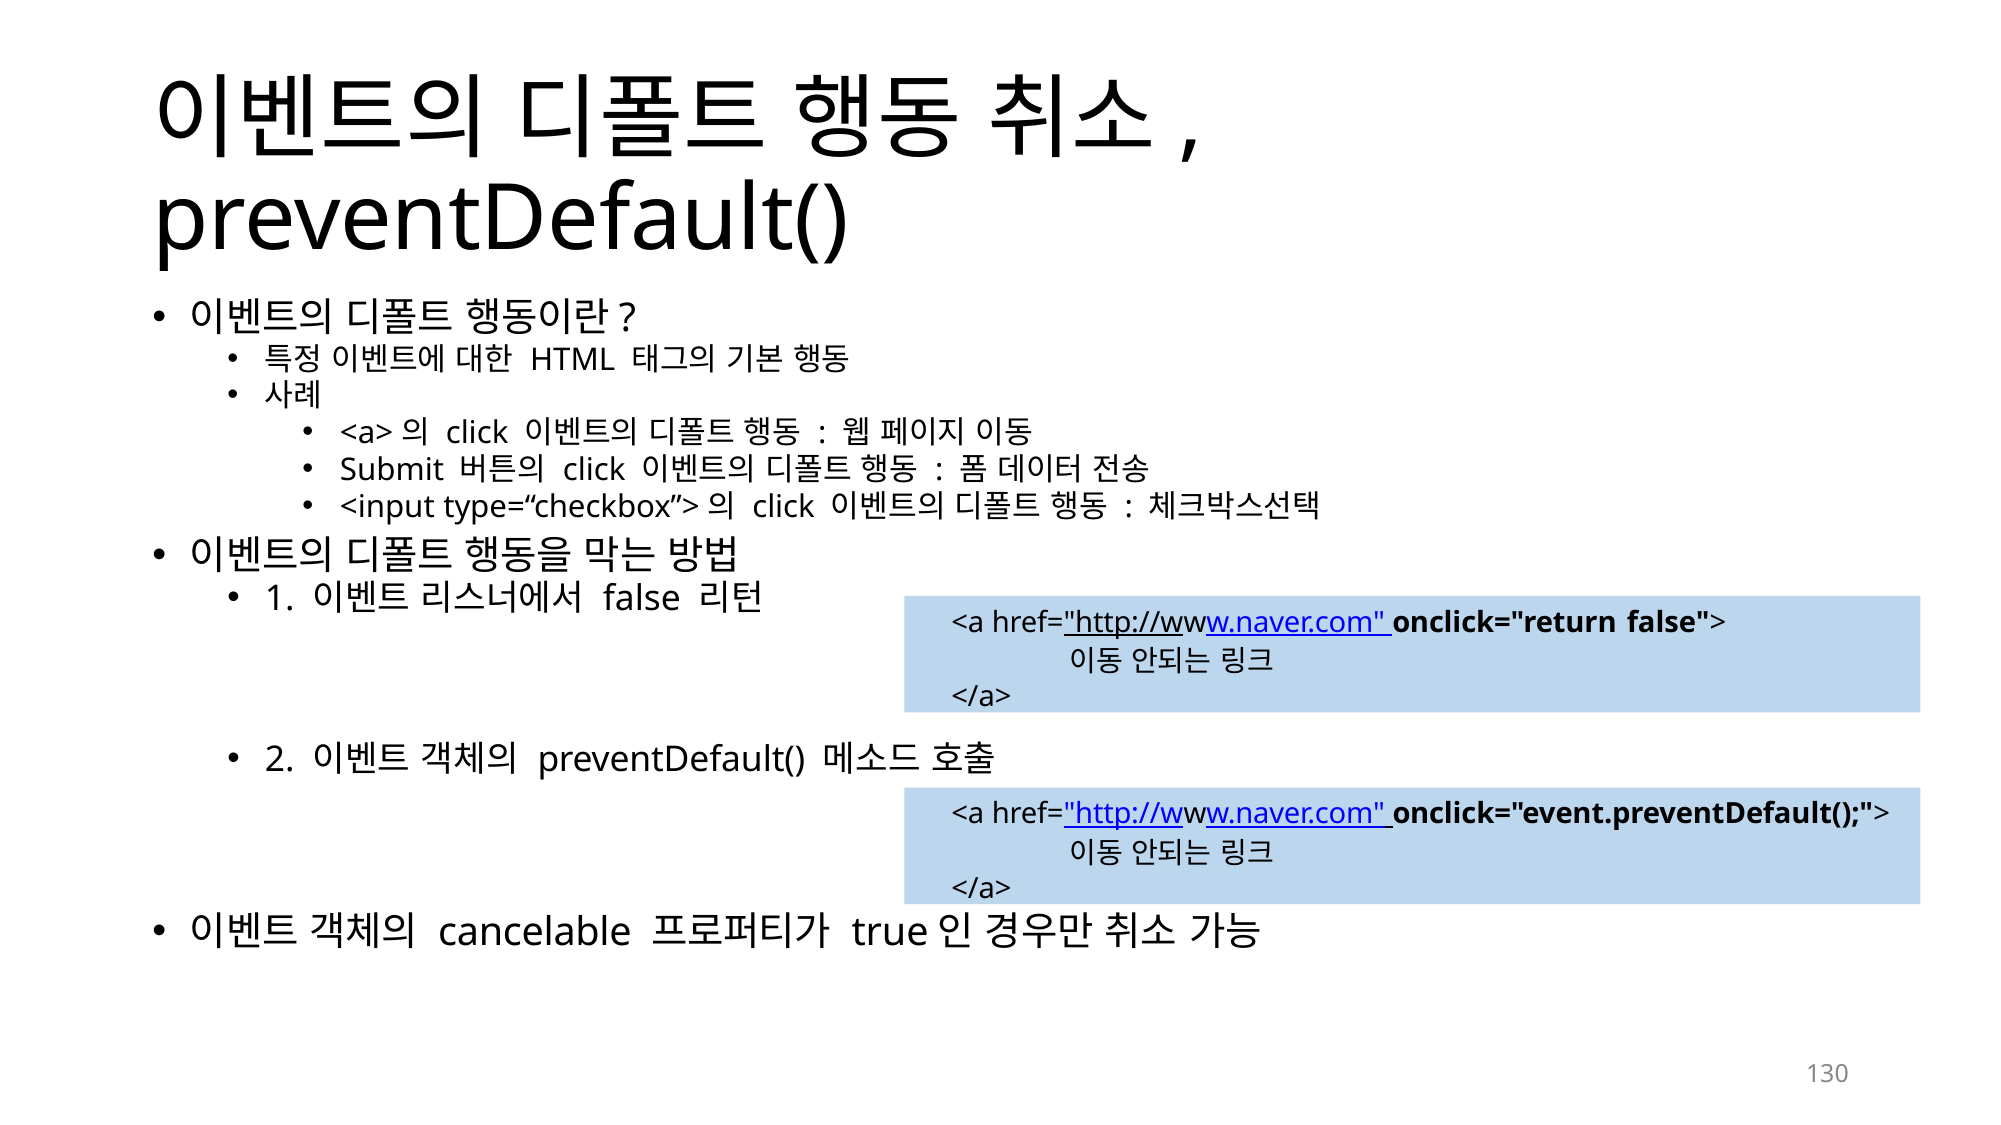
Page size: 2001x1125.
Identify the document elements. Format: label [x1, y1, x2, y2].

text_box [225, 733, 1005, 779]
title [150, 55, 1850, 268]
text_box [904, 595, 1921, 713]
text_box [150, 290, 1342, 618]
text_box [150, 787, 1921, 954]
slide_number [1801, 1053, 1853, 1125]
